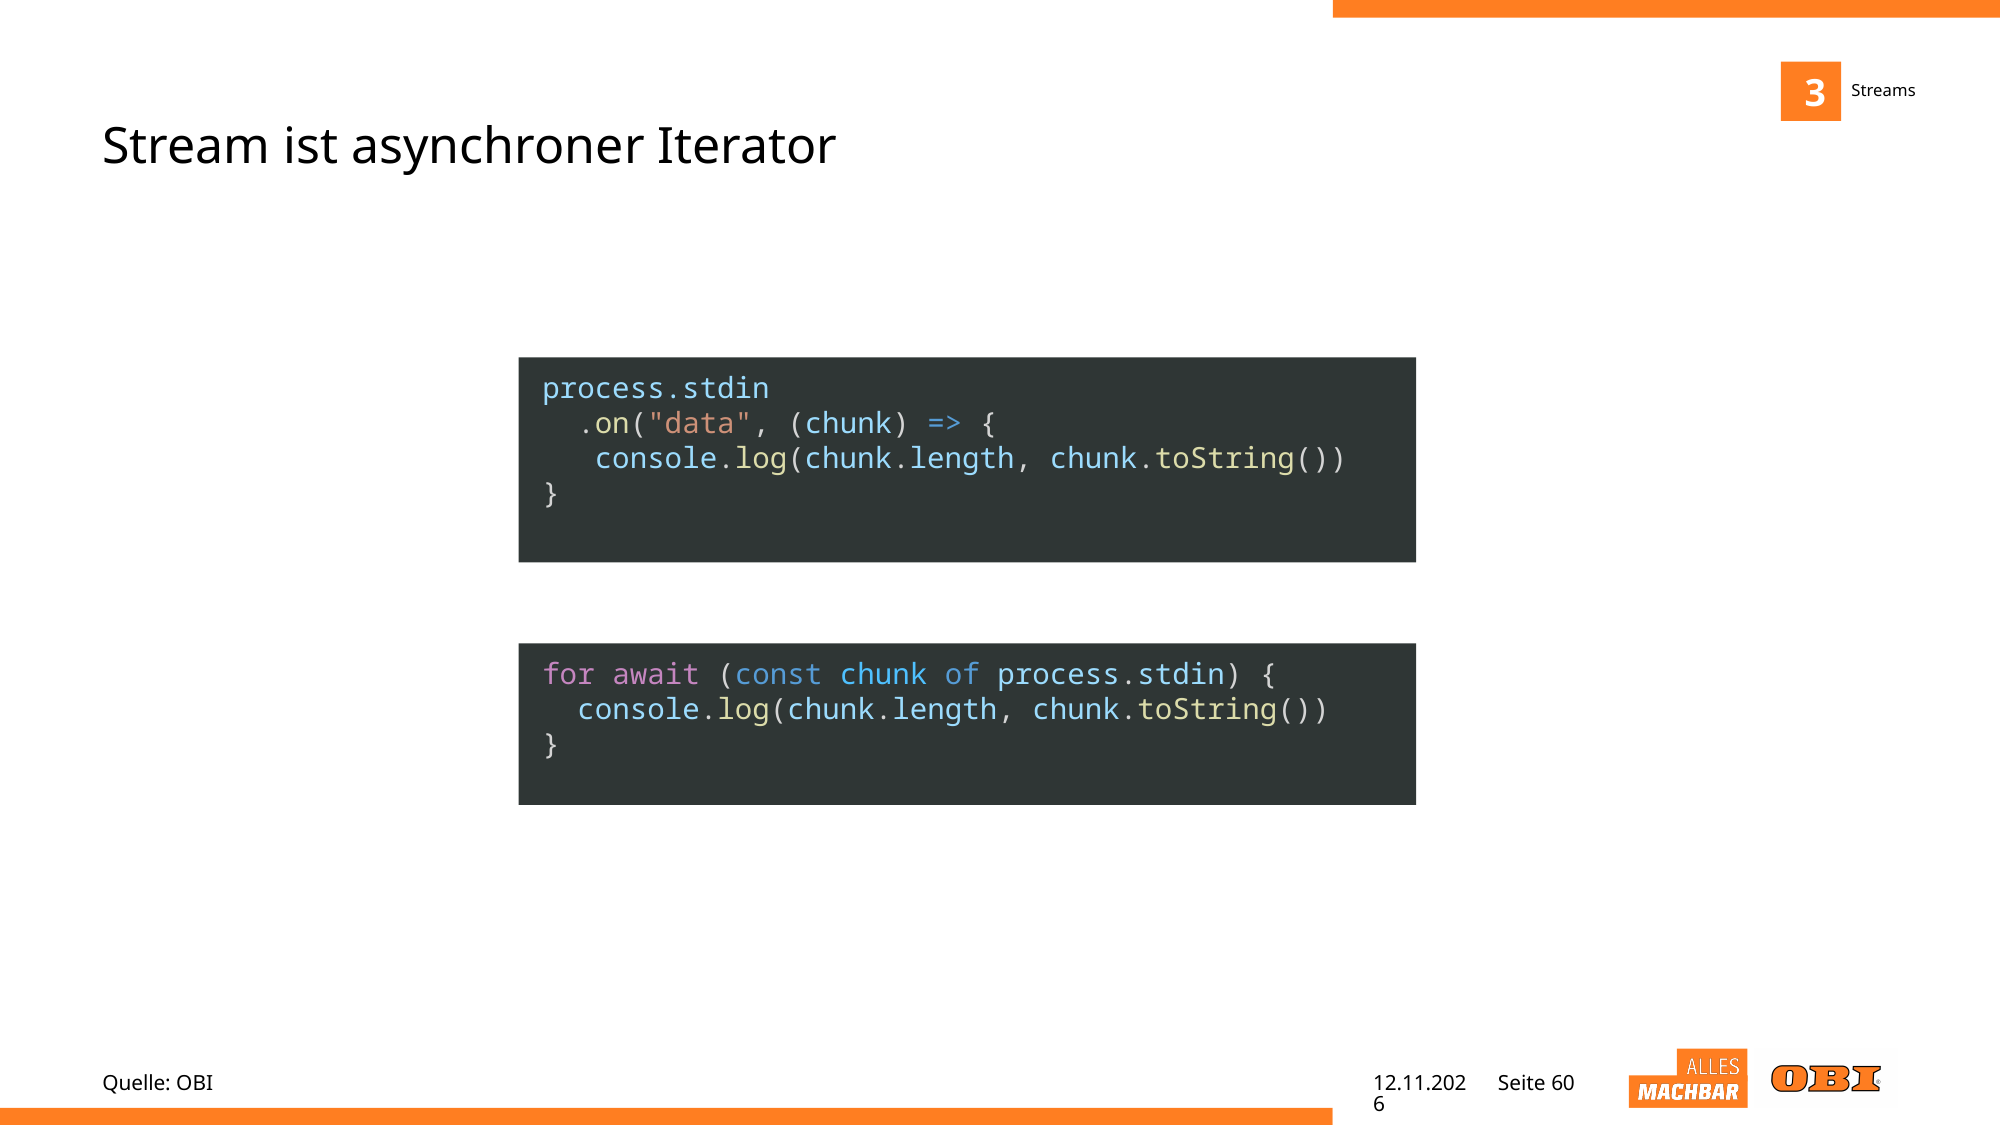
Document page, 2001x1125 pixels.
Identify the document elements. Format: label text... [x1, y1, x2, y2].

text_box process.stdin .on("data", (chunk) => { console.log(chunk.length, chunk.toString()) } [518, 356, 1417, 563]
text_box 3 [1780, 61, 1842, 122]
text_box Streams [1851, 79, 1976, 100]
slide_number Seite 60 [1497, 1071, 1588, 1097]
picture [1754, 1048, 1898, 1107]
picture [1638, 1058, 1739, 1100]
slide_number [1373, 1071, 1475, 1097]
footer Quelle: OBI [102, 1071, 1271, 1097]
text_box for await (const chunk of process.stdin) { console.log(chunk.length, chunk.toString()) } [518, 642, 1417, 806]
title Stream ist asynchroner Iterator [102, 112, 1880, 174]
